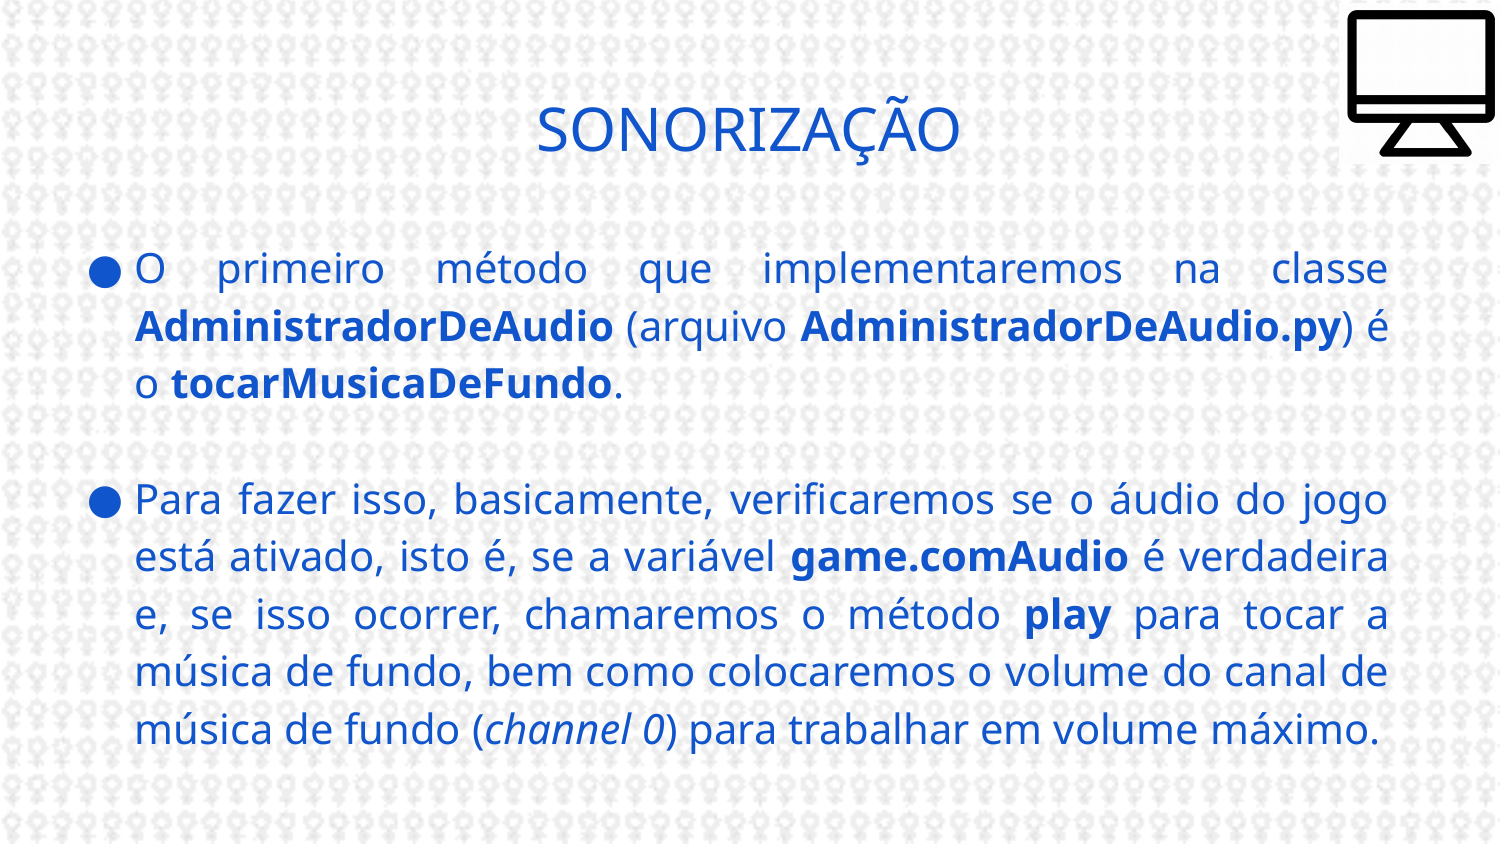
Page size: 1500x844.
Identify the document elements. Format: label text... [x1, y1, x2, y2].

picture [0, 0, 1500, 165]
picture [0, 171, 1500, 844]
text_box O primeiro método que implementaremos na classe AdministradorDeAudio (arquivo AdministradorDeAudio.py) é o tocarMusicaDeFundo. Para fazer isso, basicamente, verificaremos se o áudio do jogo está ativado, isto é, se a variável game.comAudio é verdadeira e, se isso ocorrer, chamaremos o método play para tocar a música de fundo, bem como colocaremos o volume do canal de música de fundo (channel 0) para trabalhar em volume máximo. [67, 229, 1401, 639]
title SONORIZAÇÃO [0, 80, 1337, 171]
